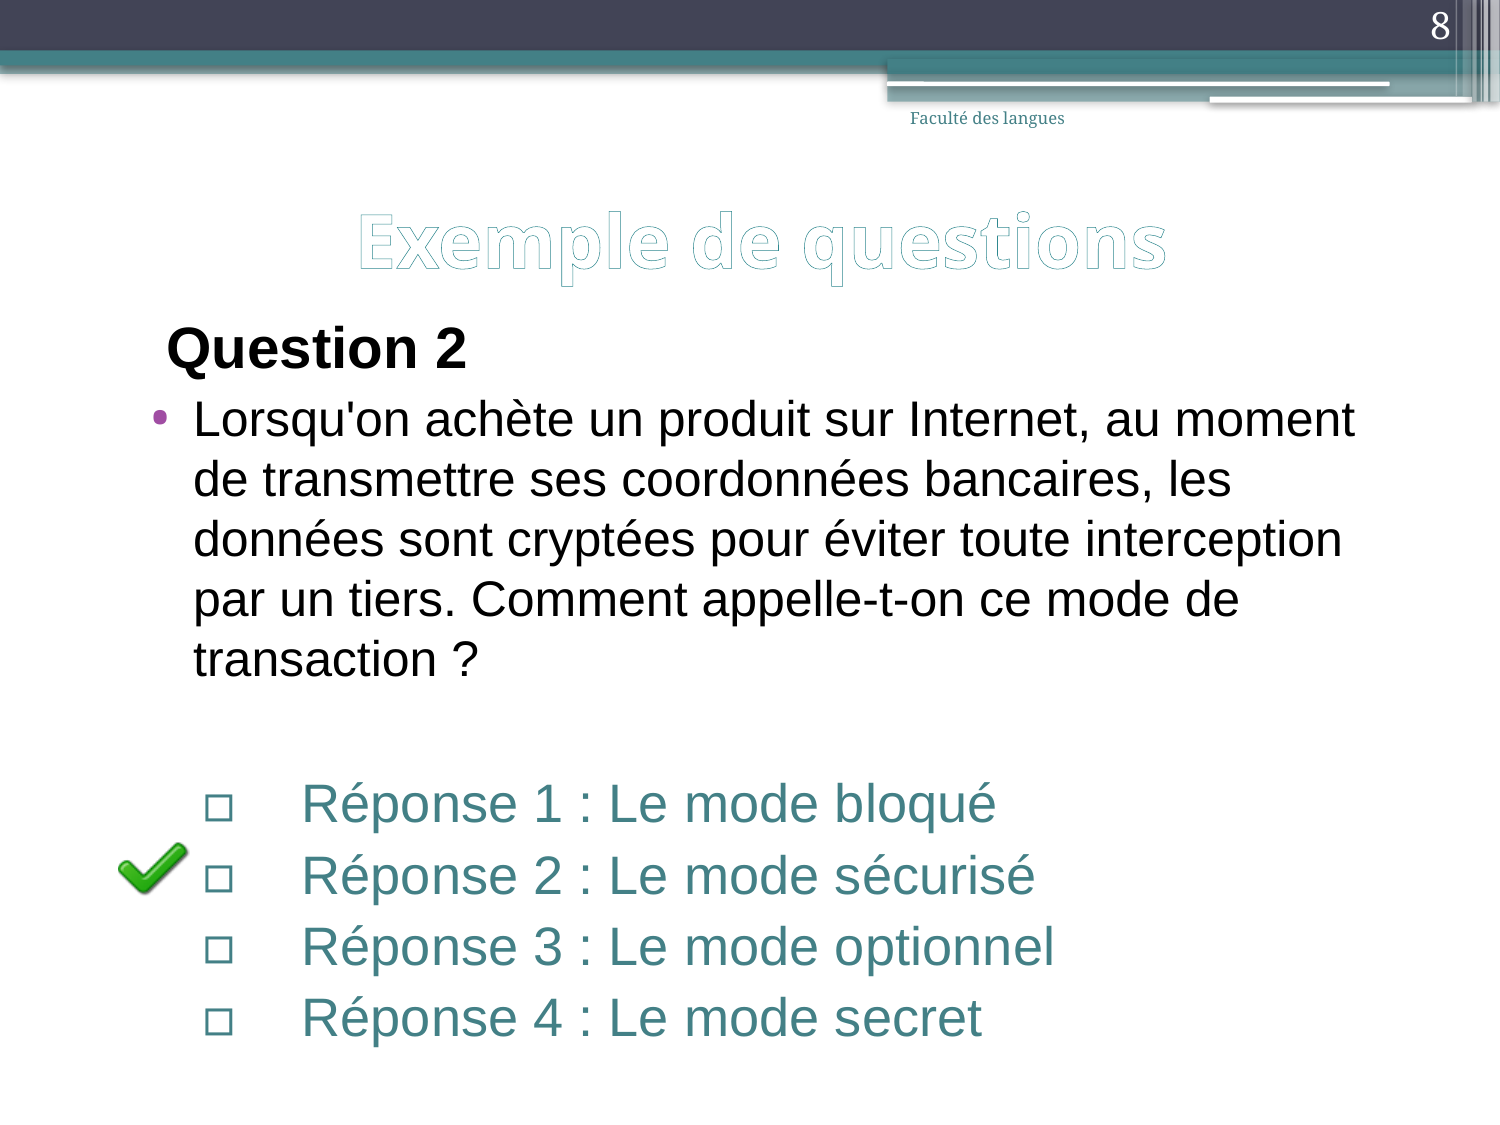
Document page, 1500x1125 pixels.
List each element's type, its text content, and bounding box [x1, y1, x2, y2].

footer Faculté des langues [862, 100, 1080, 176]
list Question 2 Lorsqu'on achète un produit sur Internet, au moment de transmettre ses coordonnées bancaires, les données sont cryptées pour éviter toute interception par un tiers. Comment appelle-t-on ce mode de transaction ? Réponse 1 : Le mode bloqué Réponse 2 : Le mode sécurisé Réponse 3 : Le mode optionnel Réponse 4 : Le mode secret [118, 302, 1394, 1071]
slide_number 8 [1341, 0, 1466, 61]
picture [118, 833, 190, 906]
title Exemple de questions [123, 184, 1399, 291]
